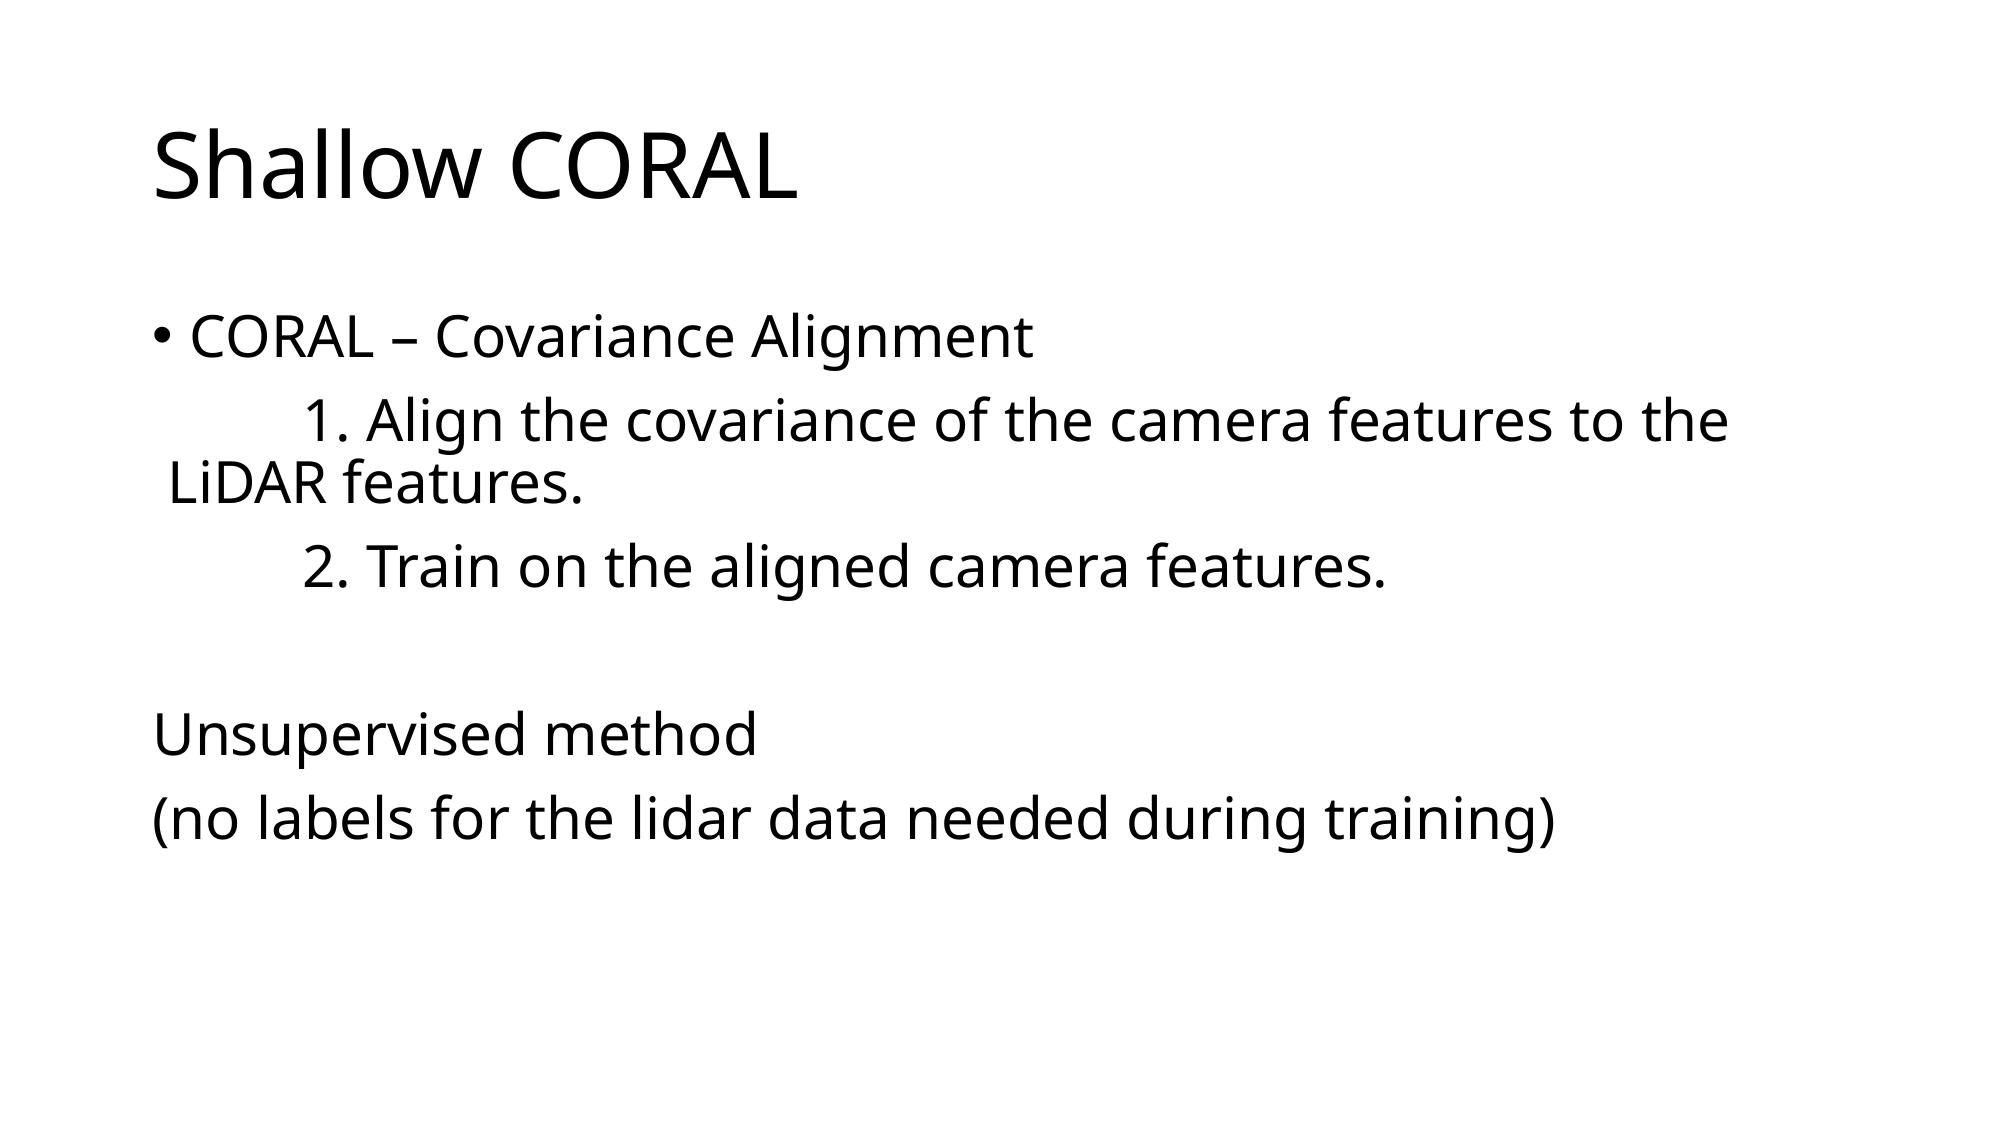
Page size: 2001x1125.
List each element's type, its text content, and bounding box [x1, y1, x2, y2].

list CORAL – Covariance Alignment 1. Align the covariance of the camera features to the LiDAR features. 2. Train on the aligned camera features. Unsupervised method (no labels for the lidar data needed during training) [137, 299, 1863, 1014]
title Shallow CORAL [137, 59, 1863, 278]
